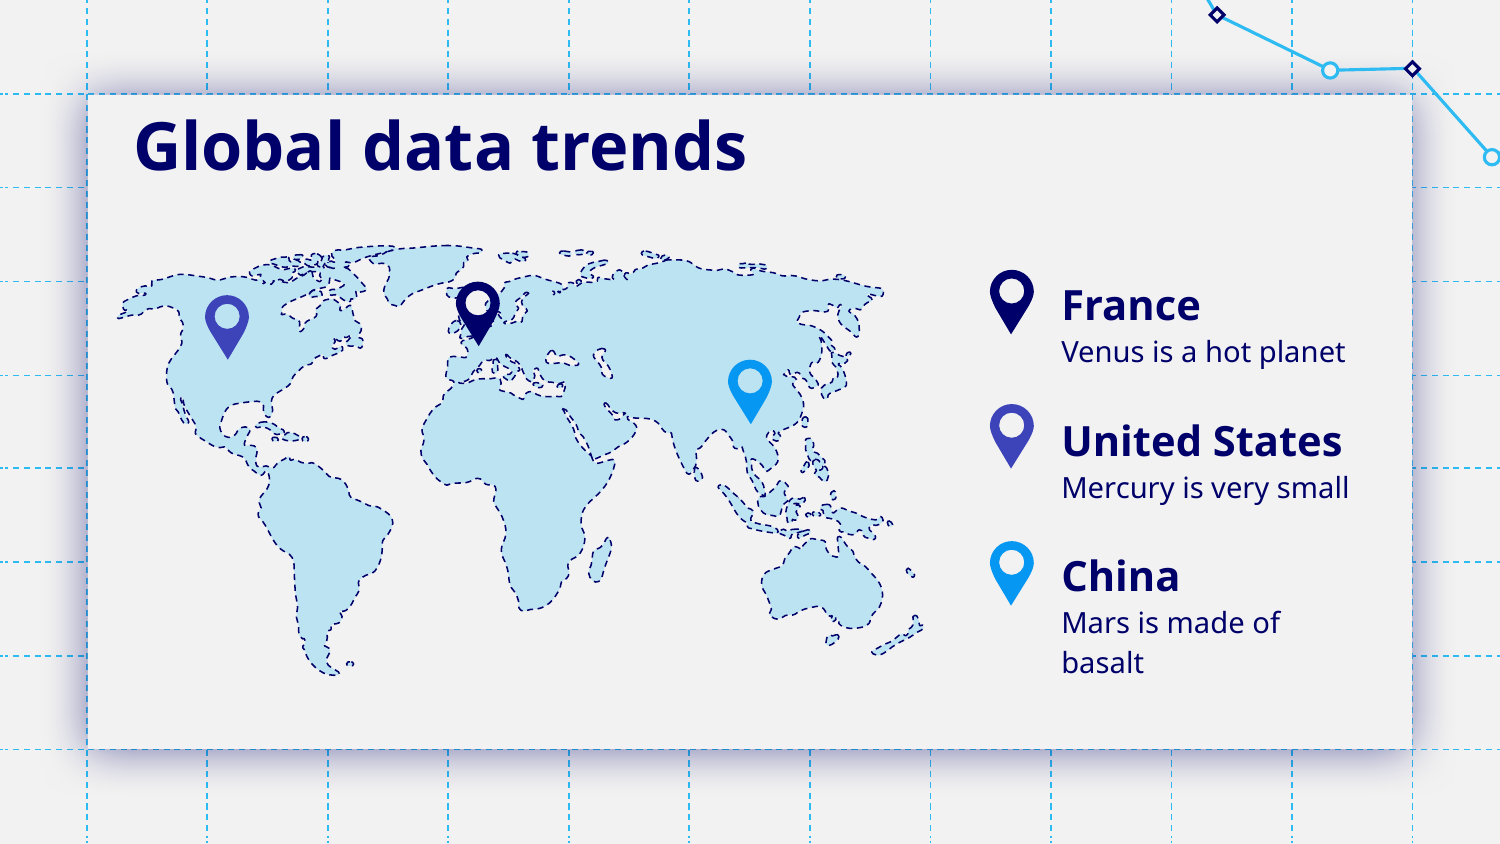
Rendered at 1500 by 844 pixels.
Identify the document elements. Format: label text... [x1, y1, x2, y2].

text_box Venus is a hot planet [1046, 313, 1382, 378]
text_box Mars is made of basalt [1046, 584, 1382, 649]
text_box China [1046, 541, 1382, 584]
title Global data trends [118, 88, 1382, 183]
text_box [989, 269, 1034, 335]
text_box [989, 404, 1034, 469]
text_box [989, 541, 1034, 606]
text_box France [1046, 269, 1382, 313]
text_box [116, 245, 925, 676]
text_box Mercury is very small [1046, 448, 1382, 514]
text_box United States [1046, 405, 1382, 448]
